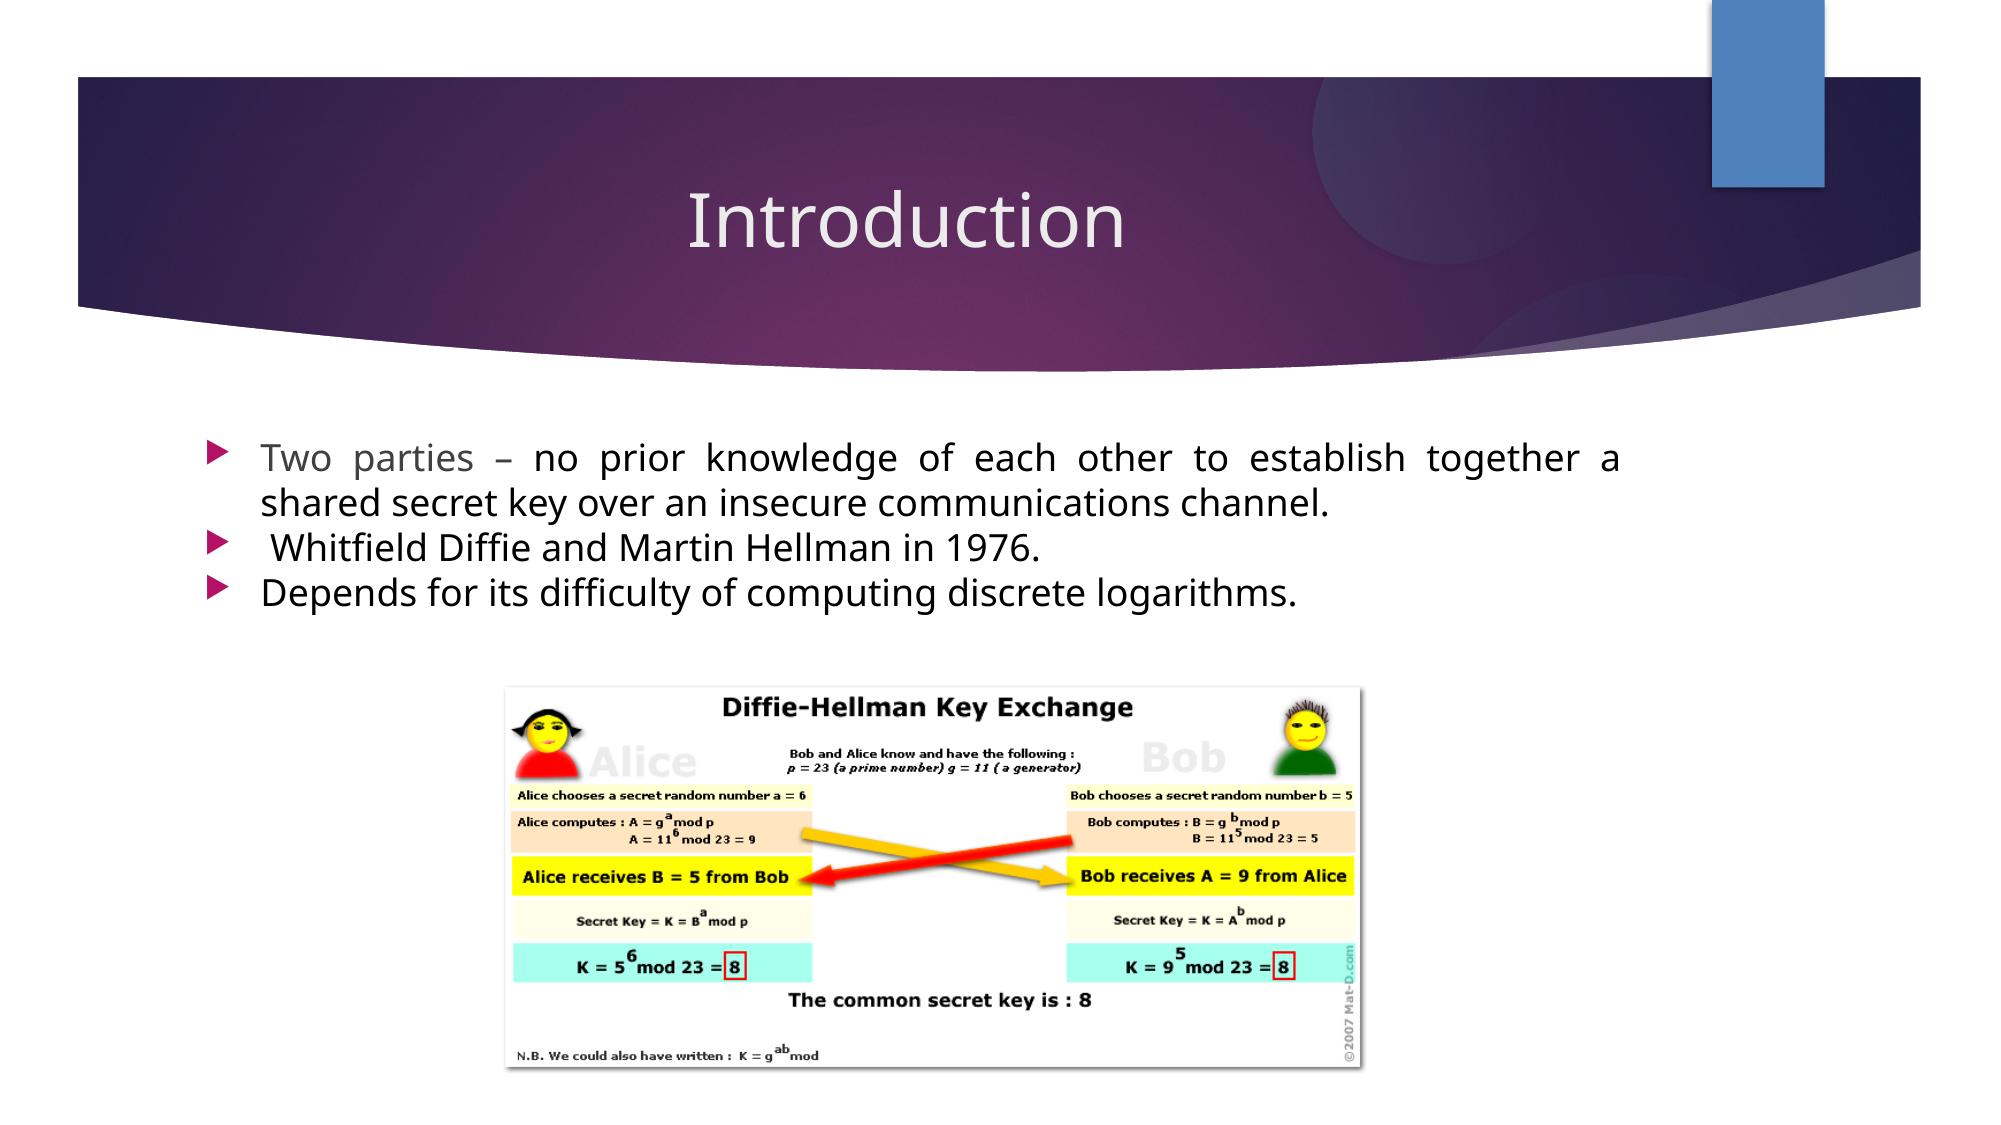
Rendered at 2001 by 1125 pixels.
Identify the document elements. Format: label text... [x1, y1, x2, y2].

picture [79, 78, 1920, 371]
picture [502, 685, 1367, 1074]
text_box Two parties – no prior knowledge of each other to establish together a shared secret key over an insecure communications channel. Whitfield Diffie and Martin Hellman in 1976. Depends for its difficulty of computing discrete logarithms. [189, 427, 1638, 988]
text_box Introduction [189, 159, 1627, 276]
